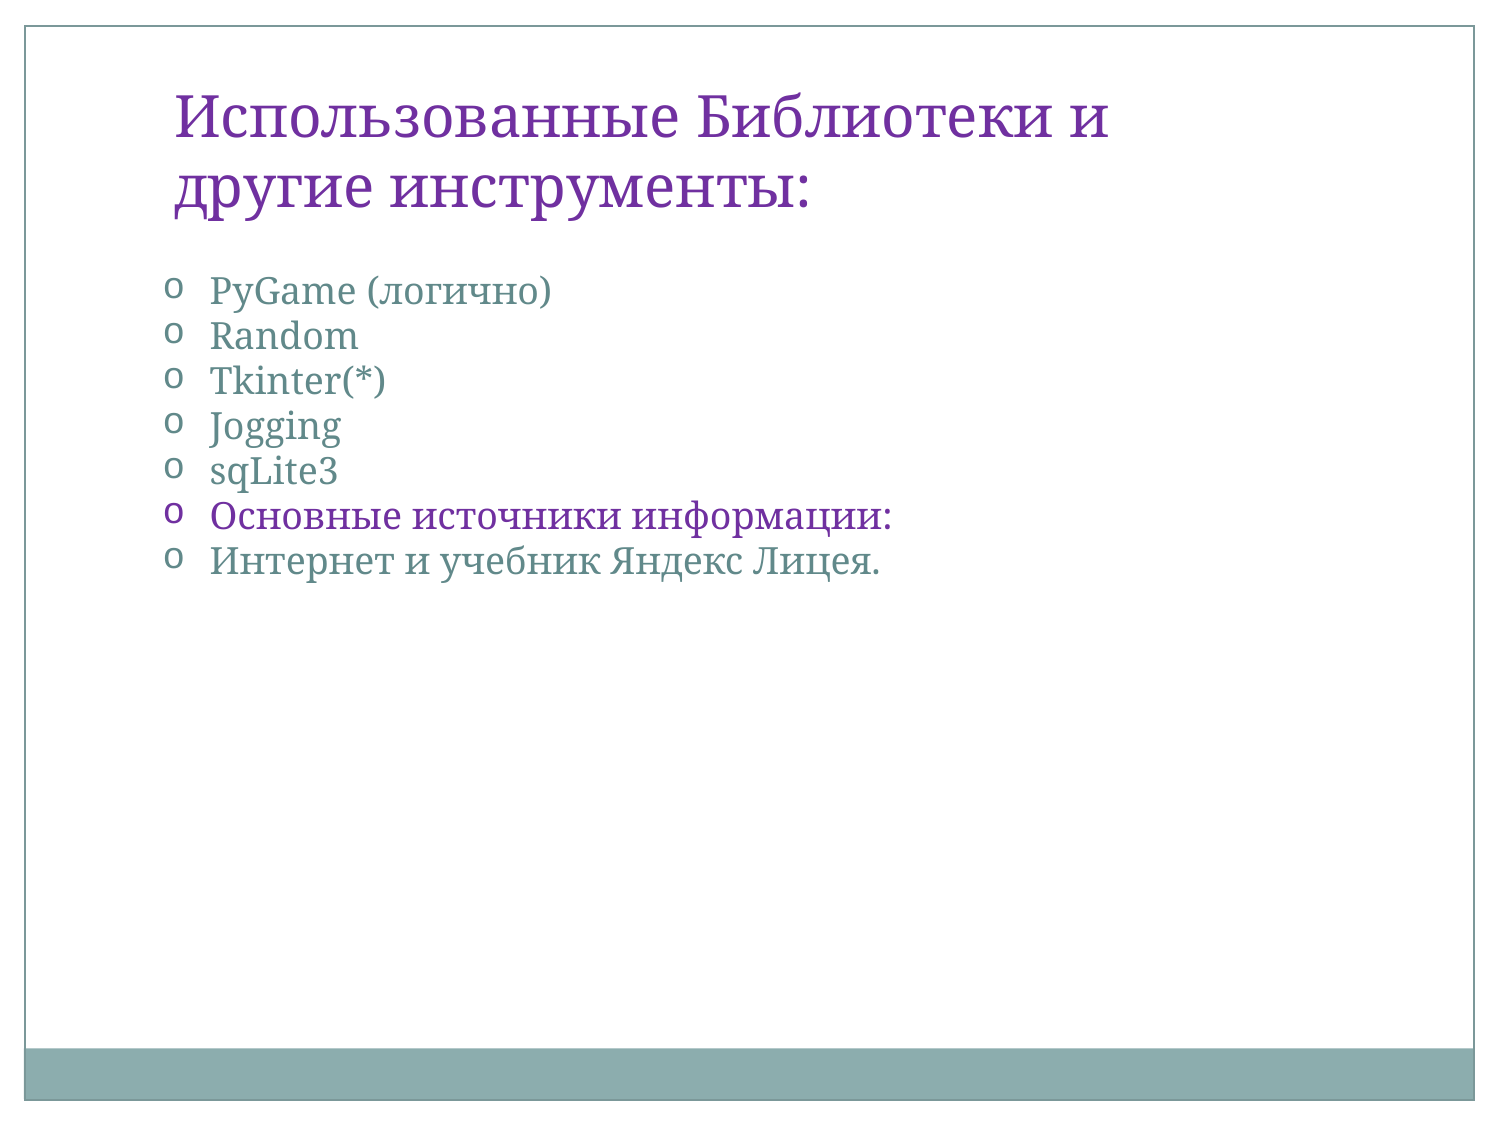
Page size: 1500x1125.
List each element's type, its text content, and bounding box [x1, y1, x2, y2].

text_box PyGame (логично) Random Tkinter(*) Jogging sqLite3 Основные источники информации: Интернет и учебник Яндекс Лицея. [147, 259, 1105, 589]
text_box Использованные Библиотеки и другие инструменты: [159, 71, 1235, 227]
